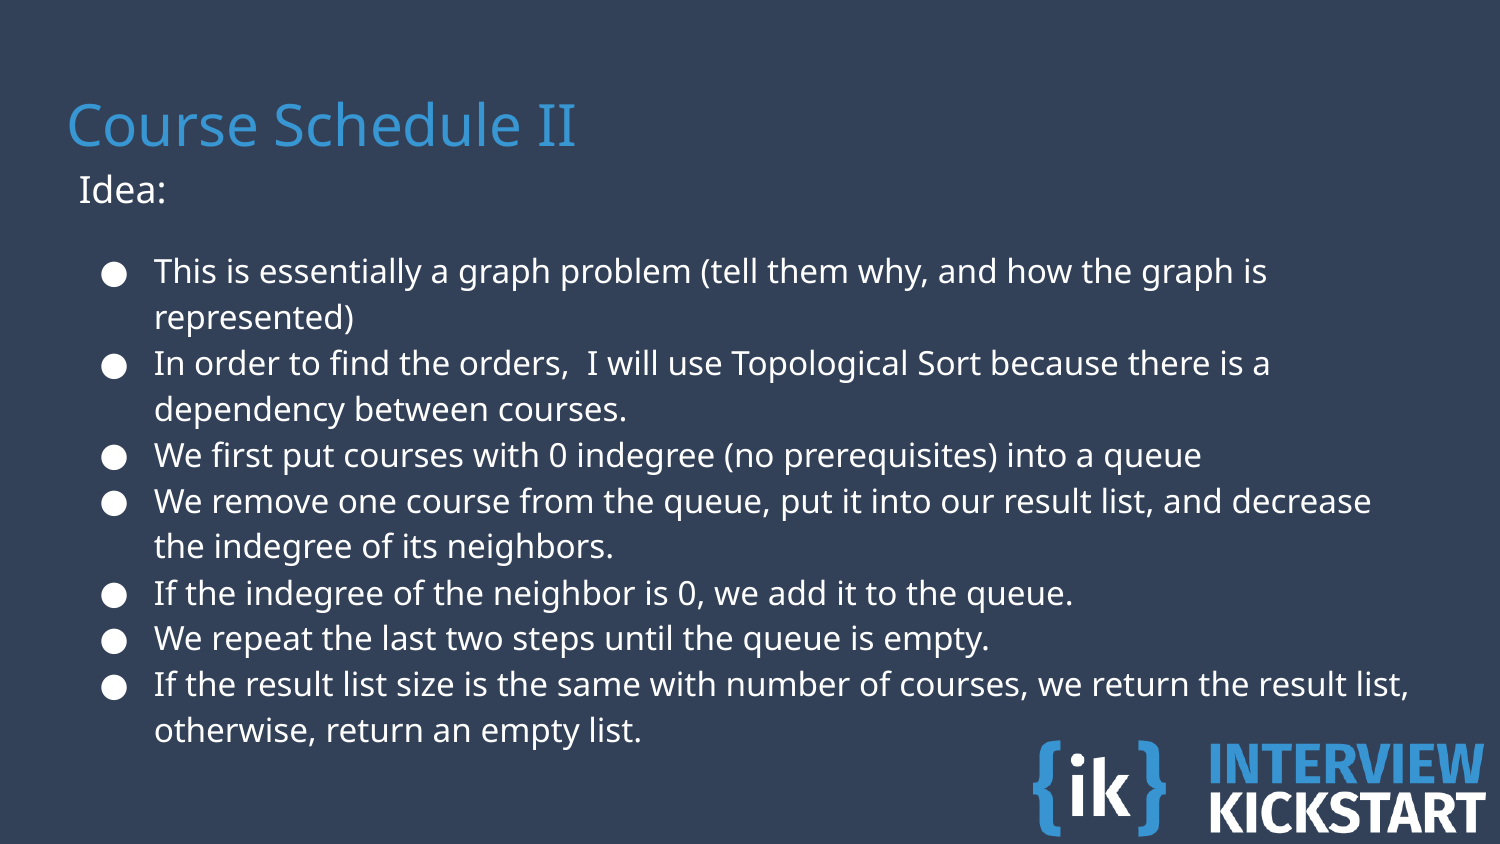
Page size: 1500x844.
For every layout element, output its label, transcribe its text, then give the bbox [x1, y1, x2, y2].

title Course Schedule II [51, 72, 1449, 167]
picture [1029, 738, 1489, 839]
list Idea: This is essentially a graph problem (tell them why, and how the graph is represented) In order to find the orders, I will use Topological Sort because there is a dependency between courses. We first put courses with 0 indegree (no prerequisites) into a queue We remove one course from the queue, put it into our result list, and decrease the indegree of its neighbors. If the indegree of the neighbor is 0, we add it to the queue. We repeat the last two steps until the queue is empty. If the result list size is the same with number of courses, we return the result list, otherwise, return an empty list. [63, 144, 1437, 722]
